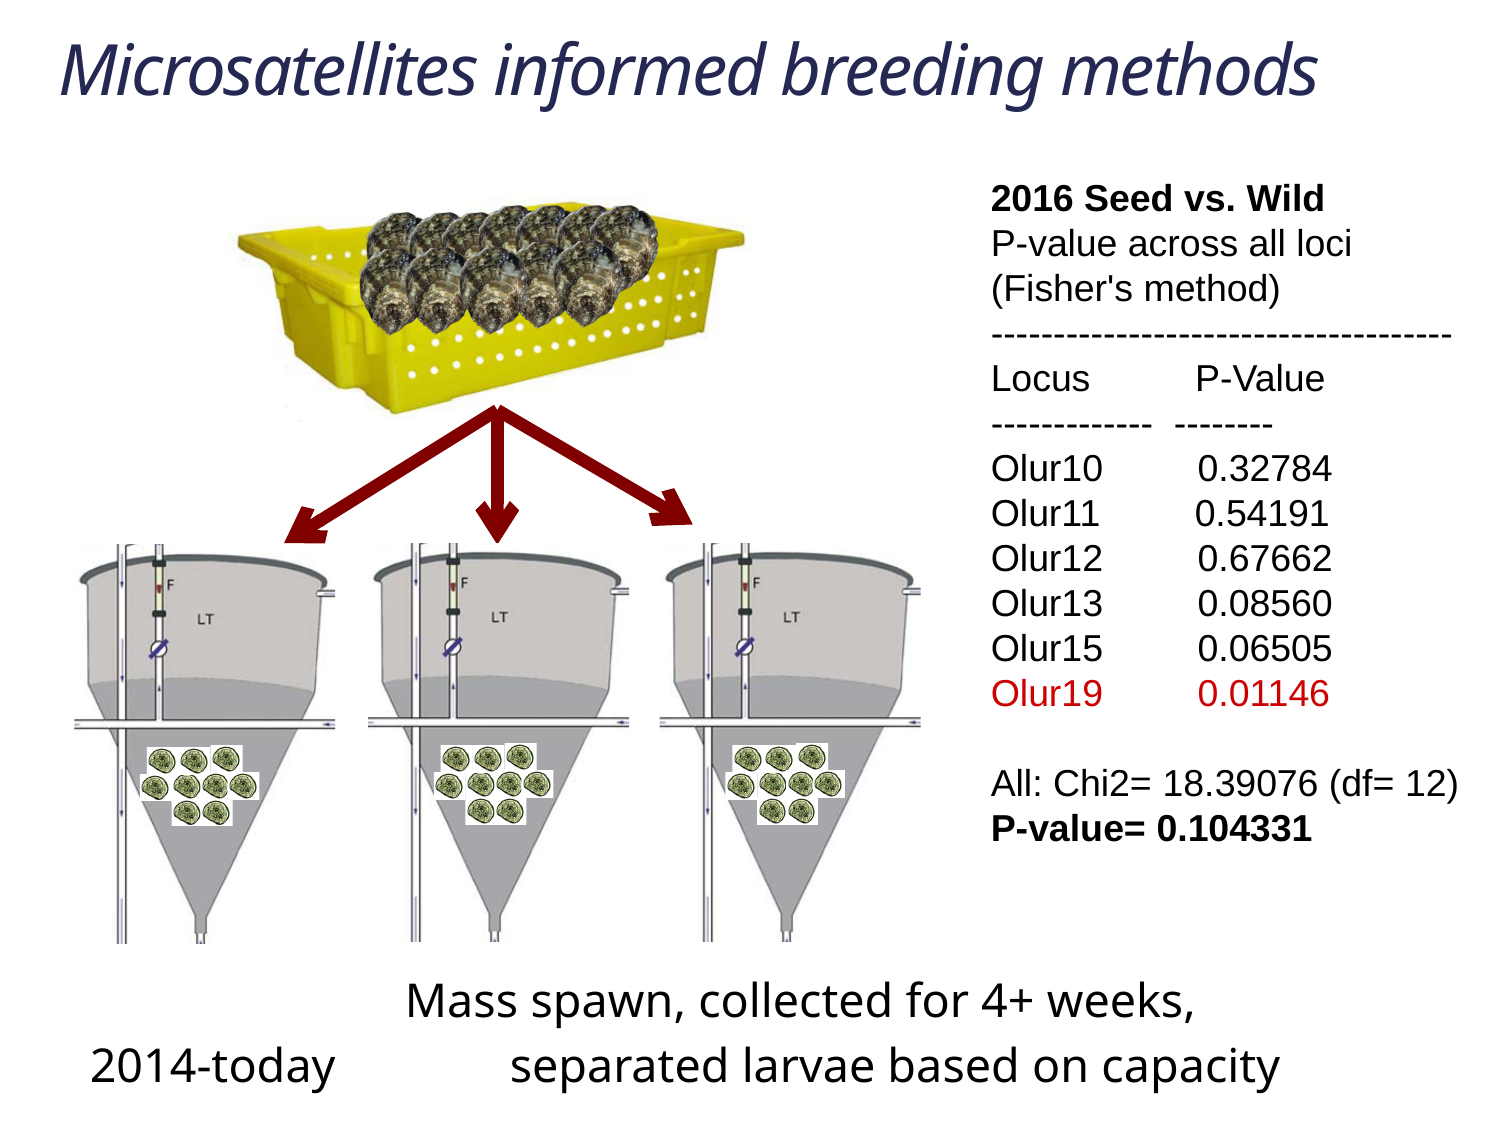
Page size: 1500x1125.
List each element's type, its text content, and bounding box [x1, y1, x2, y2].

picture [659, 542, 921, 943]
title Microsatellites informed breeding methods [43, 6, 1466, 128]
text_box 2016 Seed vs. Wild P-value across all loci (Fisher's method) -------------------------------------Locus P-Value ------------- -------- Olur10 0.32784 Olur11 0.54191 Olur12 0.67662 Olur13 0.08560 Olur15 0.06505 Olur19 0.01146 All: Chi2= 18.39076 (df= 12) P-value= 0.104331 [976, 166, 1479, 856]
picture [367, 542, 630, 943]
list Mass spawn, collected for 4+ weeks, 2014-today separated larvae based on capacity [74, 963, 1436, 1103]
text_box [283, 409, 495, 544]
picture [221, 189, 753, 423]
picture [73, 544, 336, 944]
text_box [497, 409, 694, 525]
